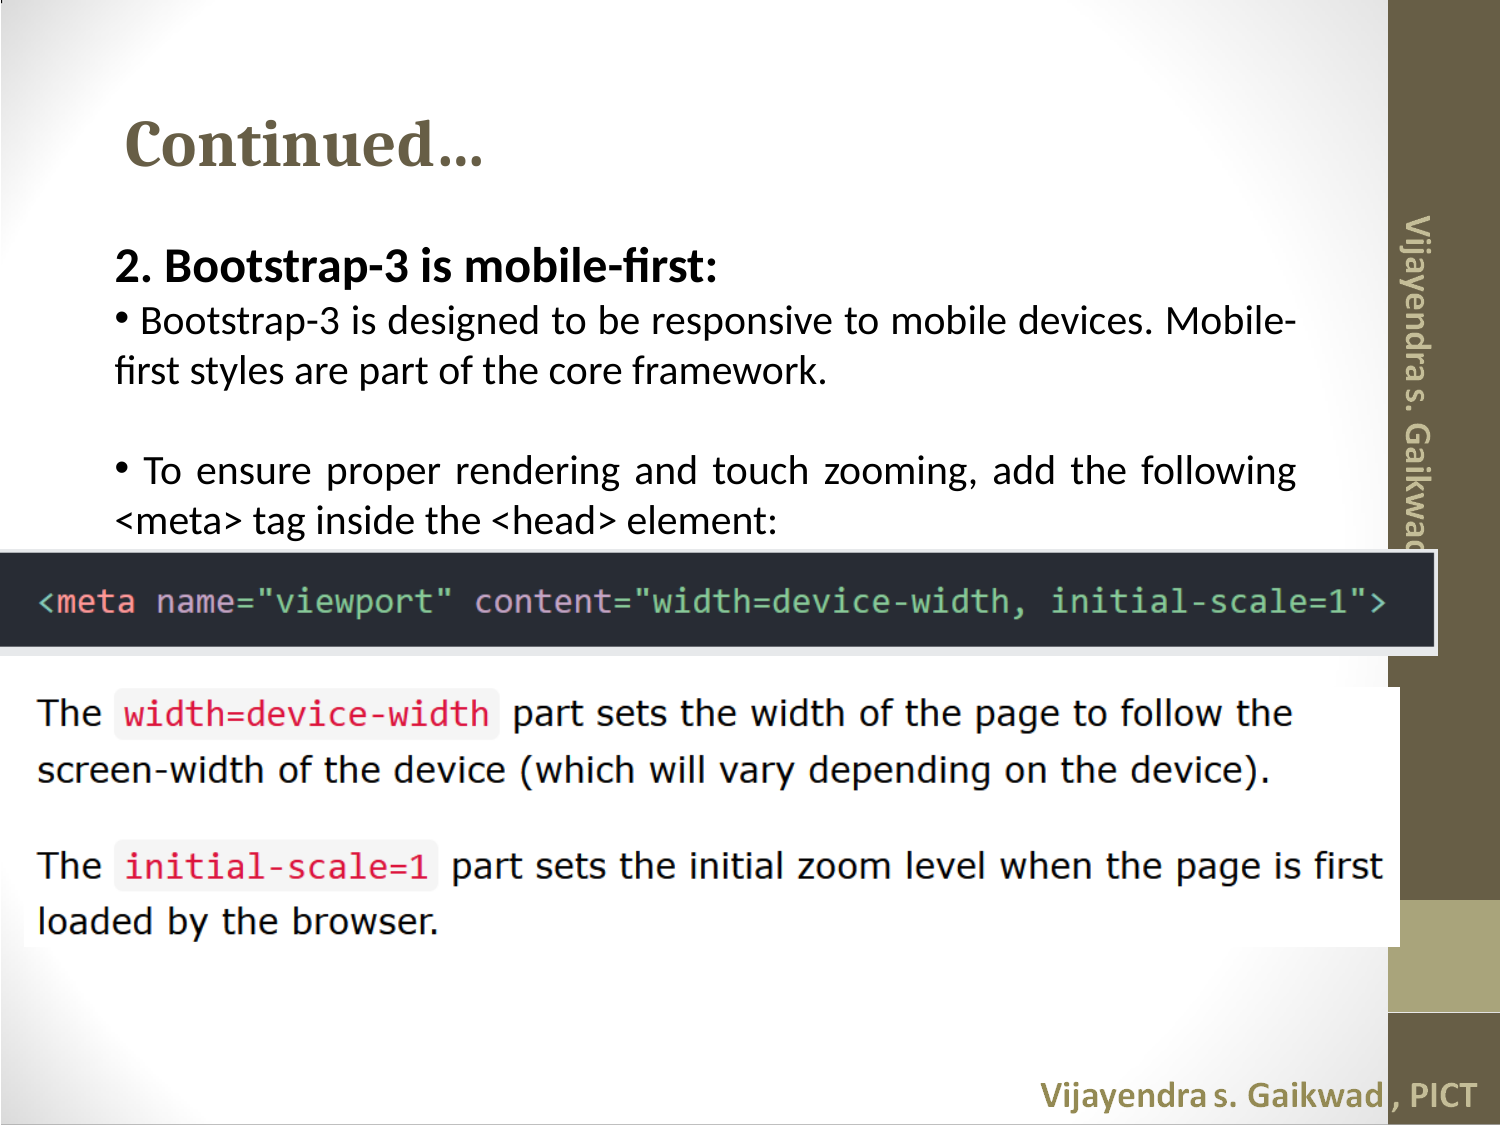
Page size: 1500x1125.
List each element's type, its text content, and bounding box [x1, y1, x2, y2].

title Continued… [125, 99, 1338, 181]
picture [0, 0, 1500, 1125]
text_box 2. Bootstrap-3 is mobile-first: Bootstrap-3 is designed to be responsive to mobile devices. Mobile-first styles are part of the core framework. To ensure proper rendering and touch zooming, add the following <meta> tag inside the <head> element: [99, 224, 1313, 548]
